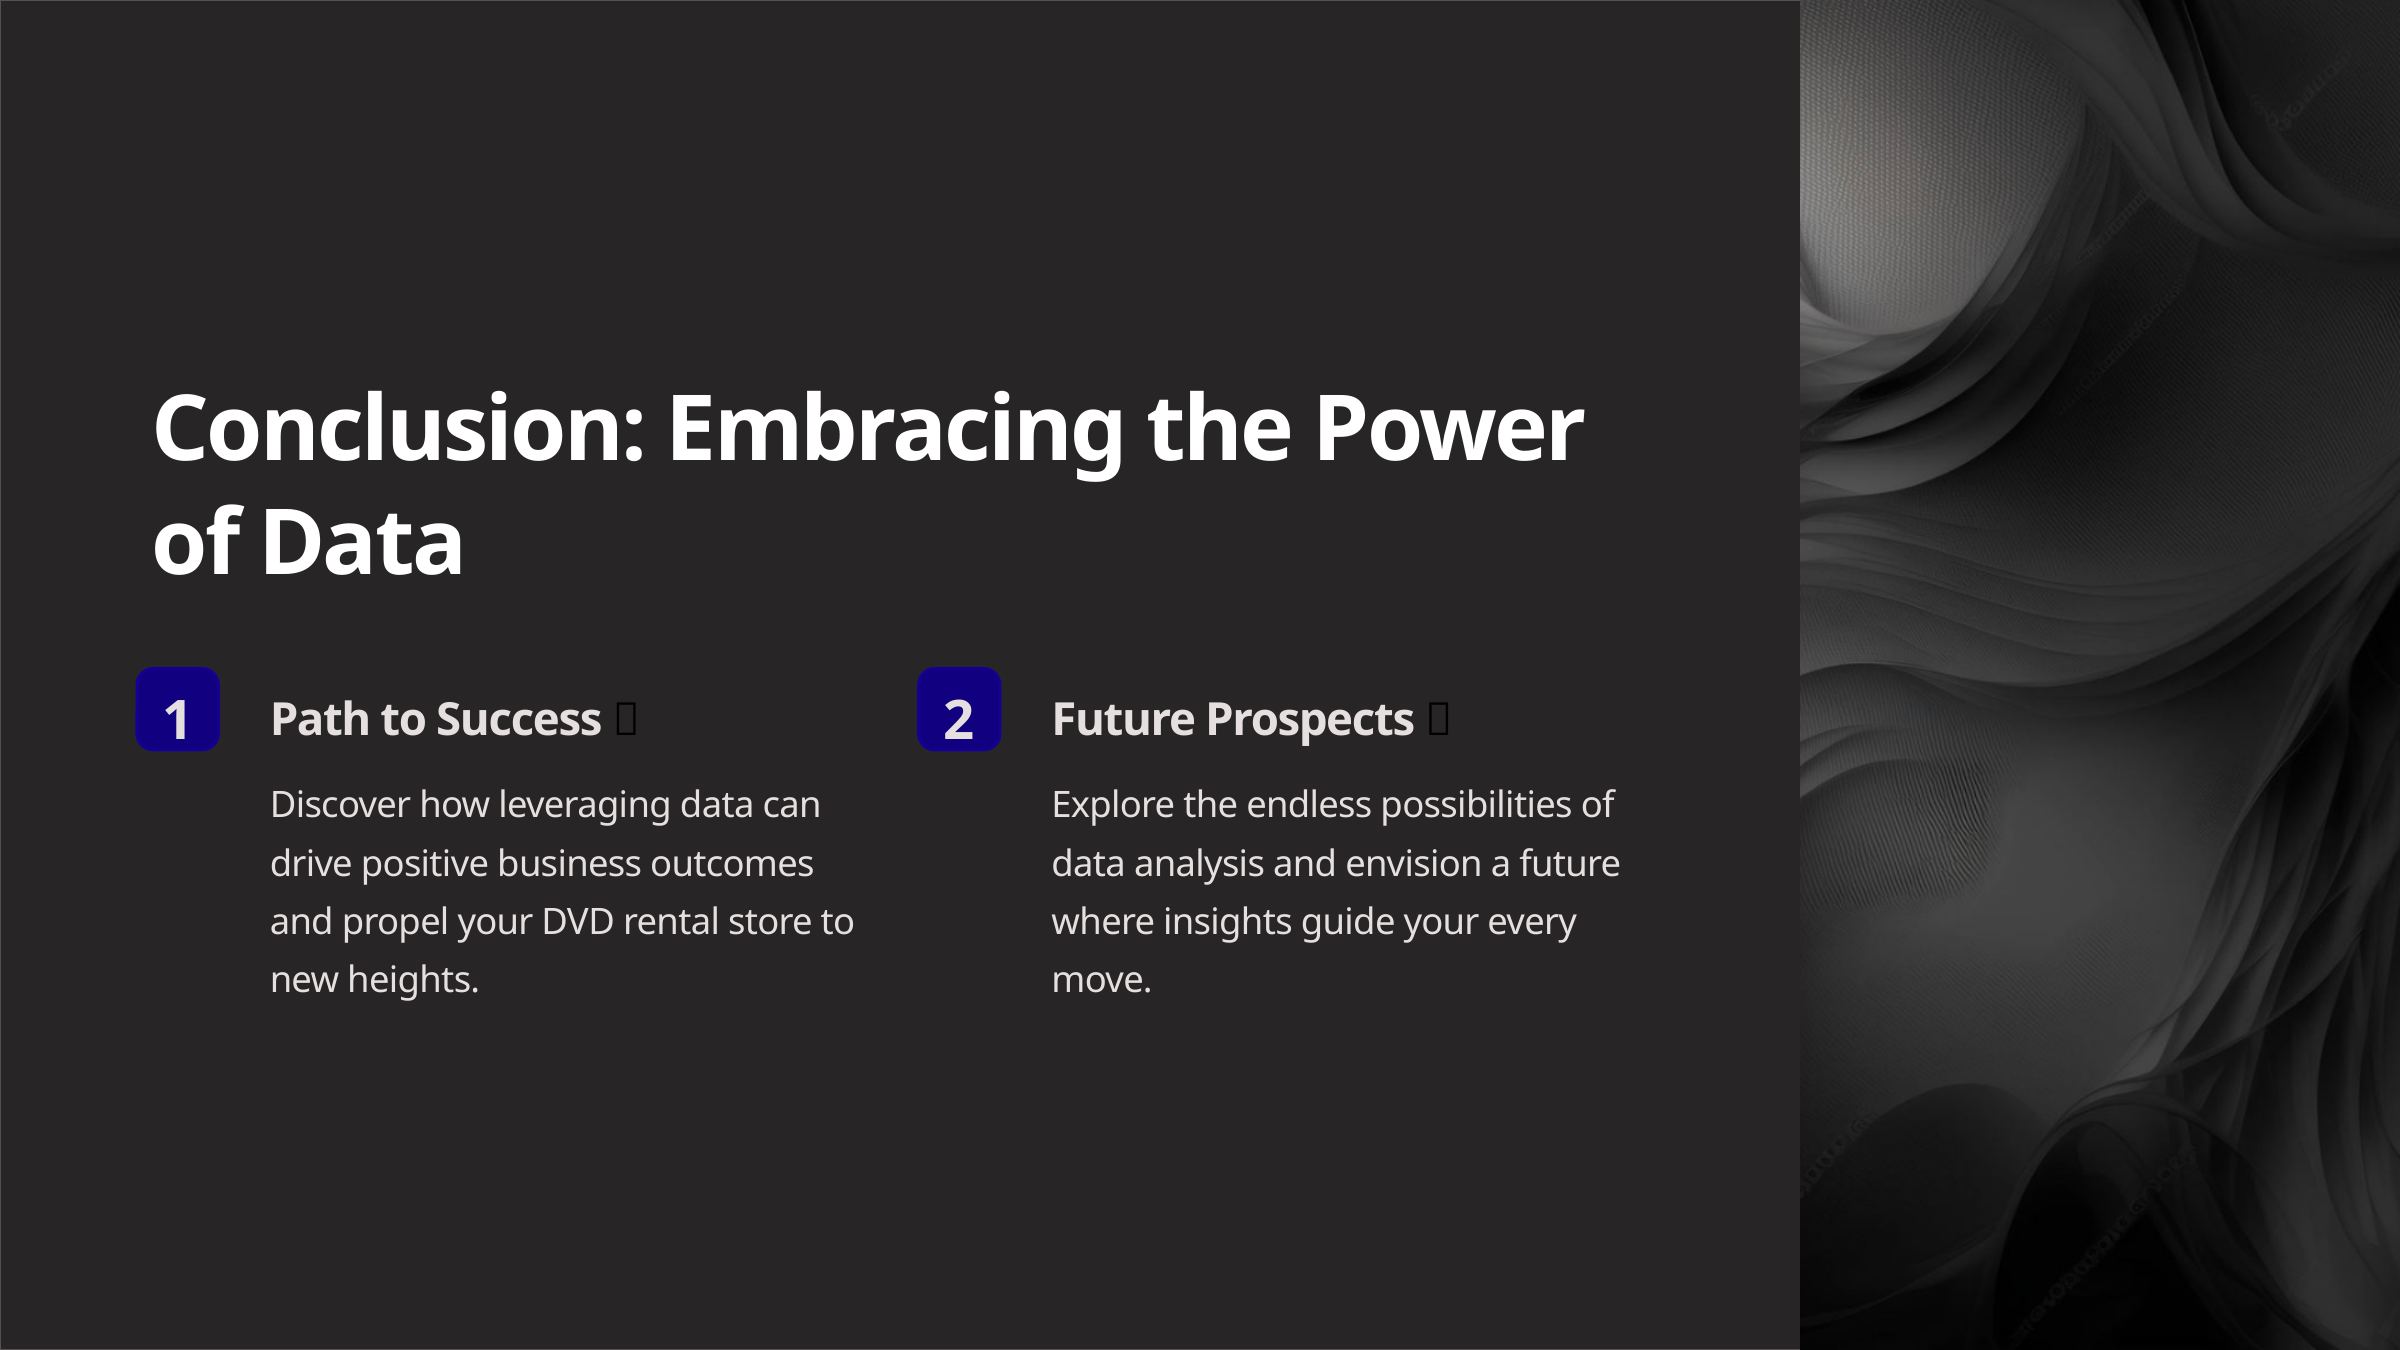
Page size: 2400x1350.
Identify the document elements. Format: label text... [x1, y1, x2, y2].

text_box Path to Success 🌟 [255, 680, 651, 738]
text_box Conclusion: Embracing the Power of Data [136, 357, 1664, 585]
text_box Future Prospects 🔮 [1036, 680, 1455, 738]
text_box [0, 0, 1799, 1350]
text_box 1 [164, 675, 191, 744]
text_box [136, 668, 219, 751]
text_box [918, 668, 1001, 751]
text_box Discover how leveraging data can drive positive business outcomes and propel your DVD rental store to new heights. [255, 759, 882, 993]
picture [1799, 0, 2400, 1350]
text_box 2 [943, 675, 976, 744]
text_box Explore the endless possibilities of data analysis and envision a future where insights guide your every move. [1036, 759, 1664, 993]
